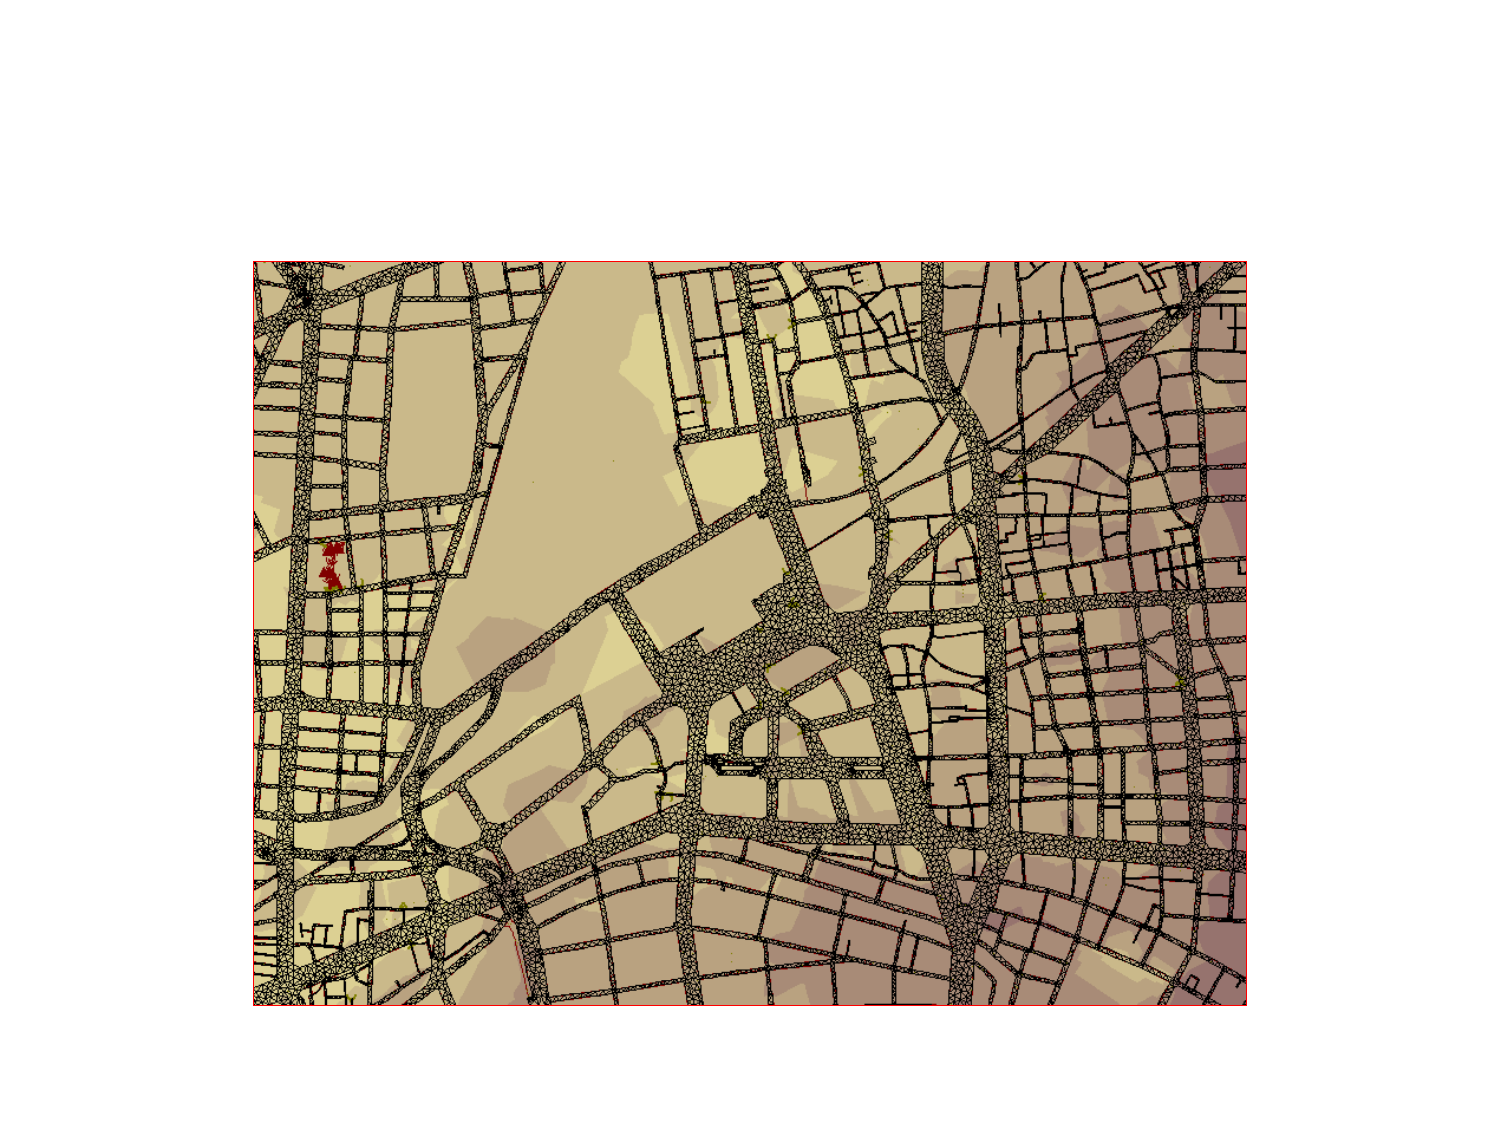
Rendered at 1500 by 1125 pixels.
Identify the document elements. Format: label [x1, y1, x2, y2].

list [253, 262, 1246, 1006]
